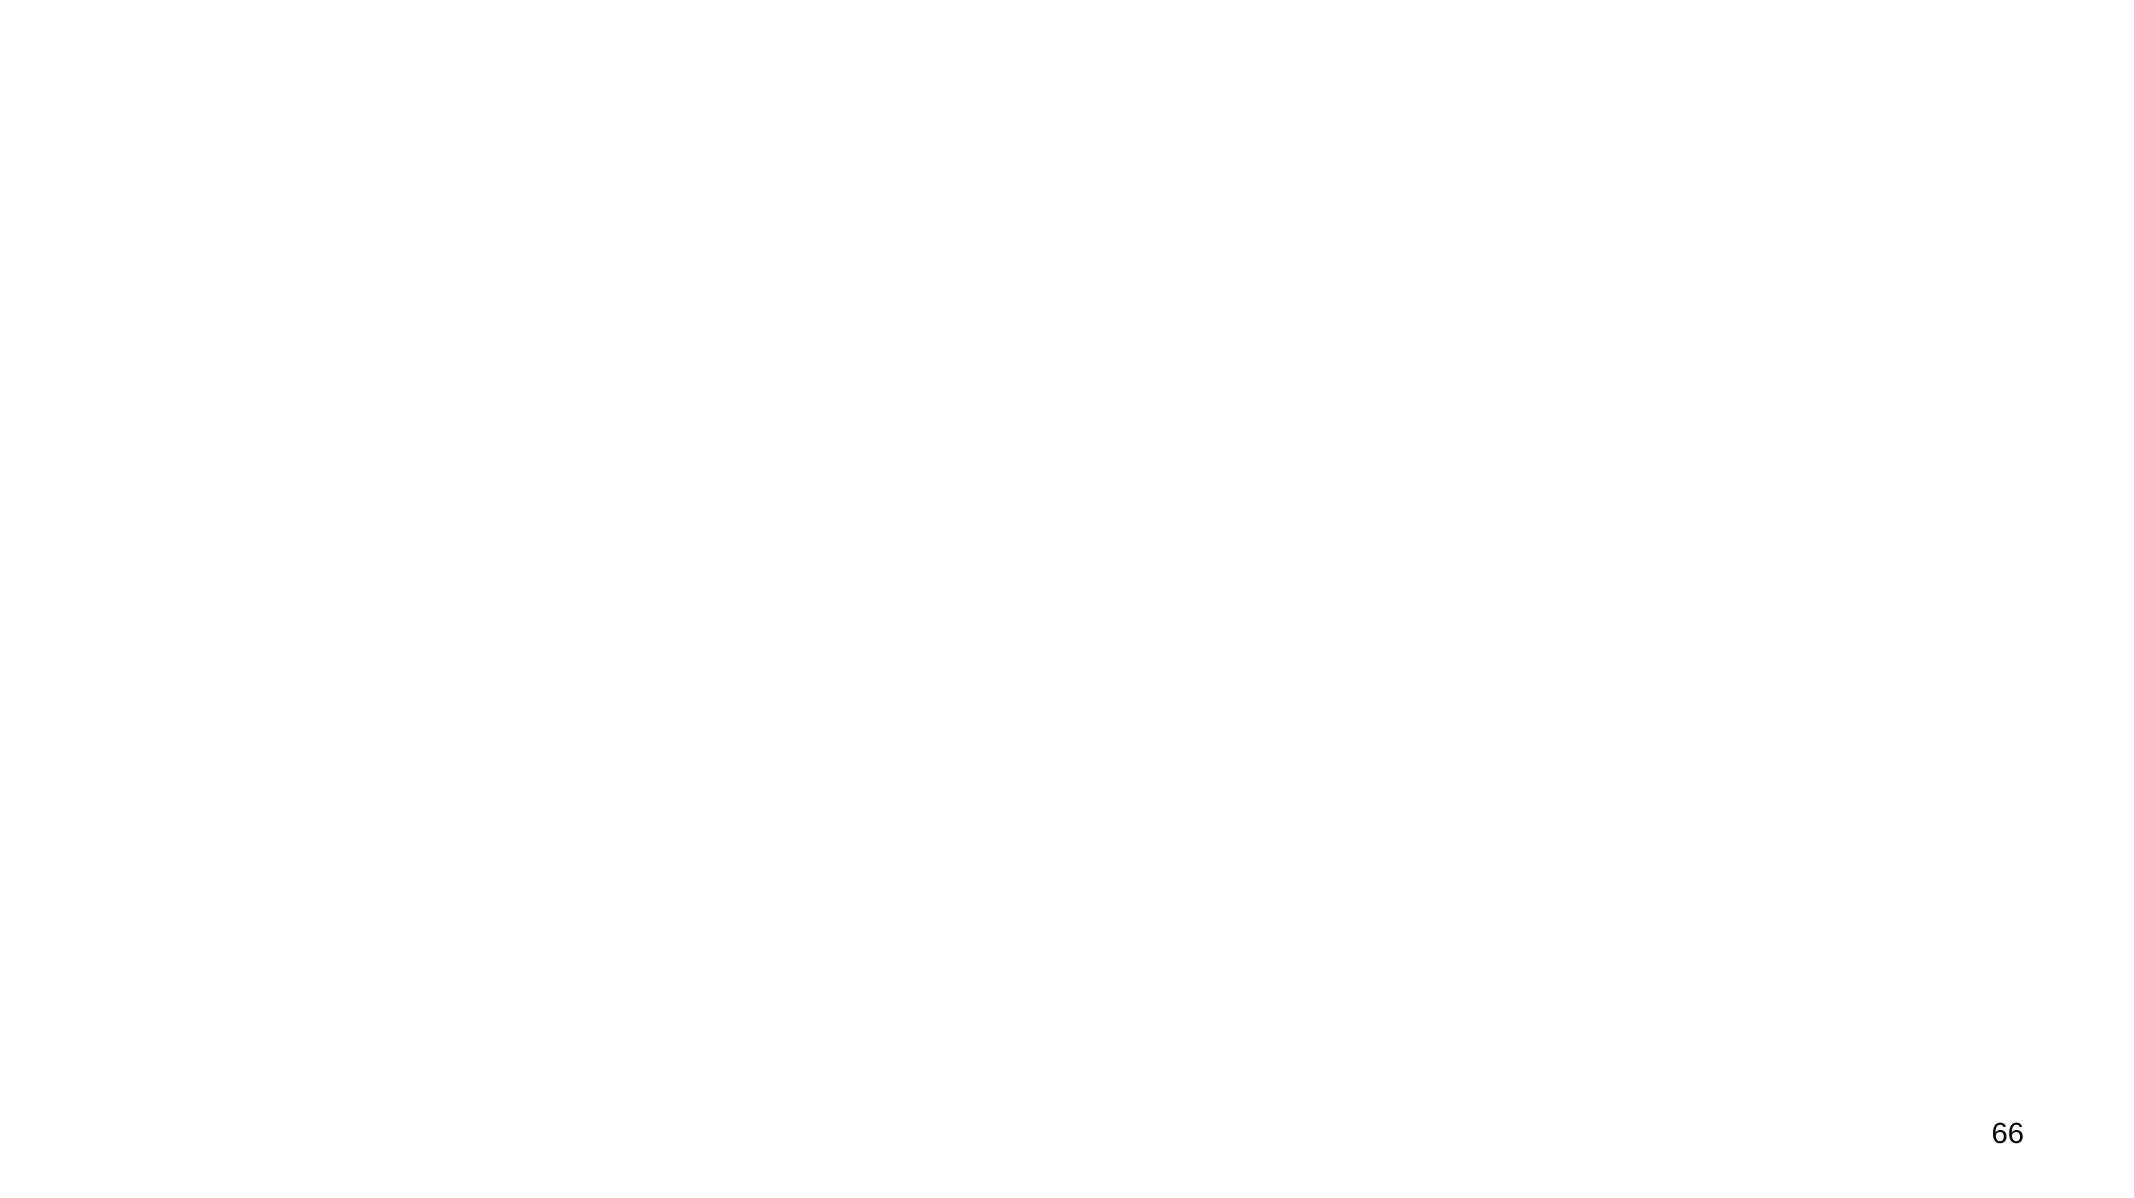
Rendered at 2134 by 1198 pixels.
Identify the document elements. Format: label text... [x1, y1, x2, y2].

slide_number 66 [1976, 1086, 2105, 1178]
